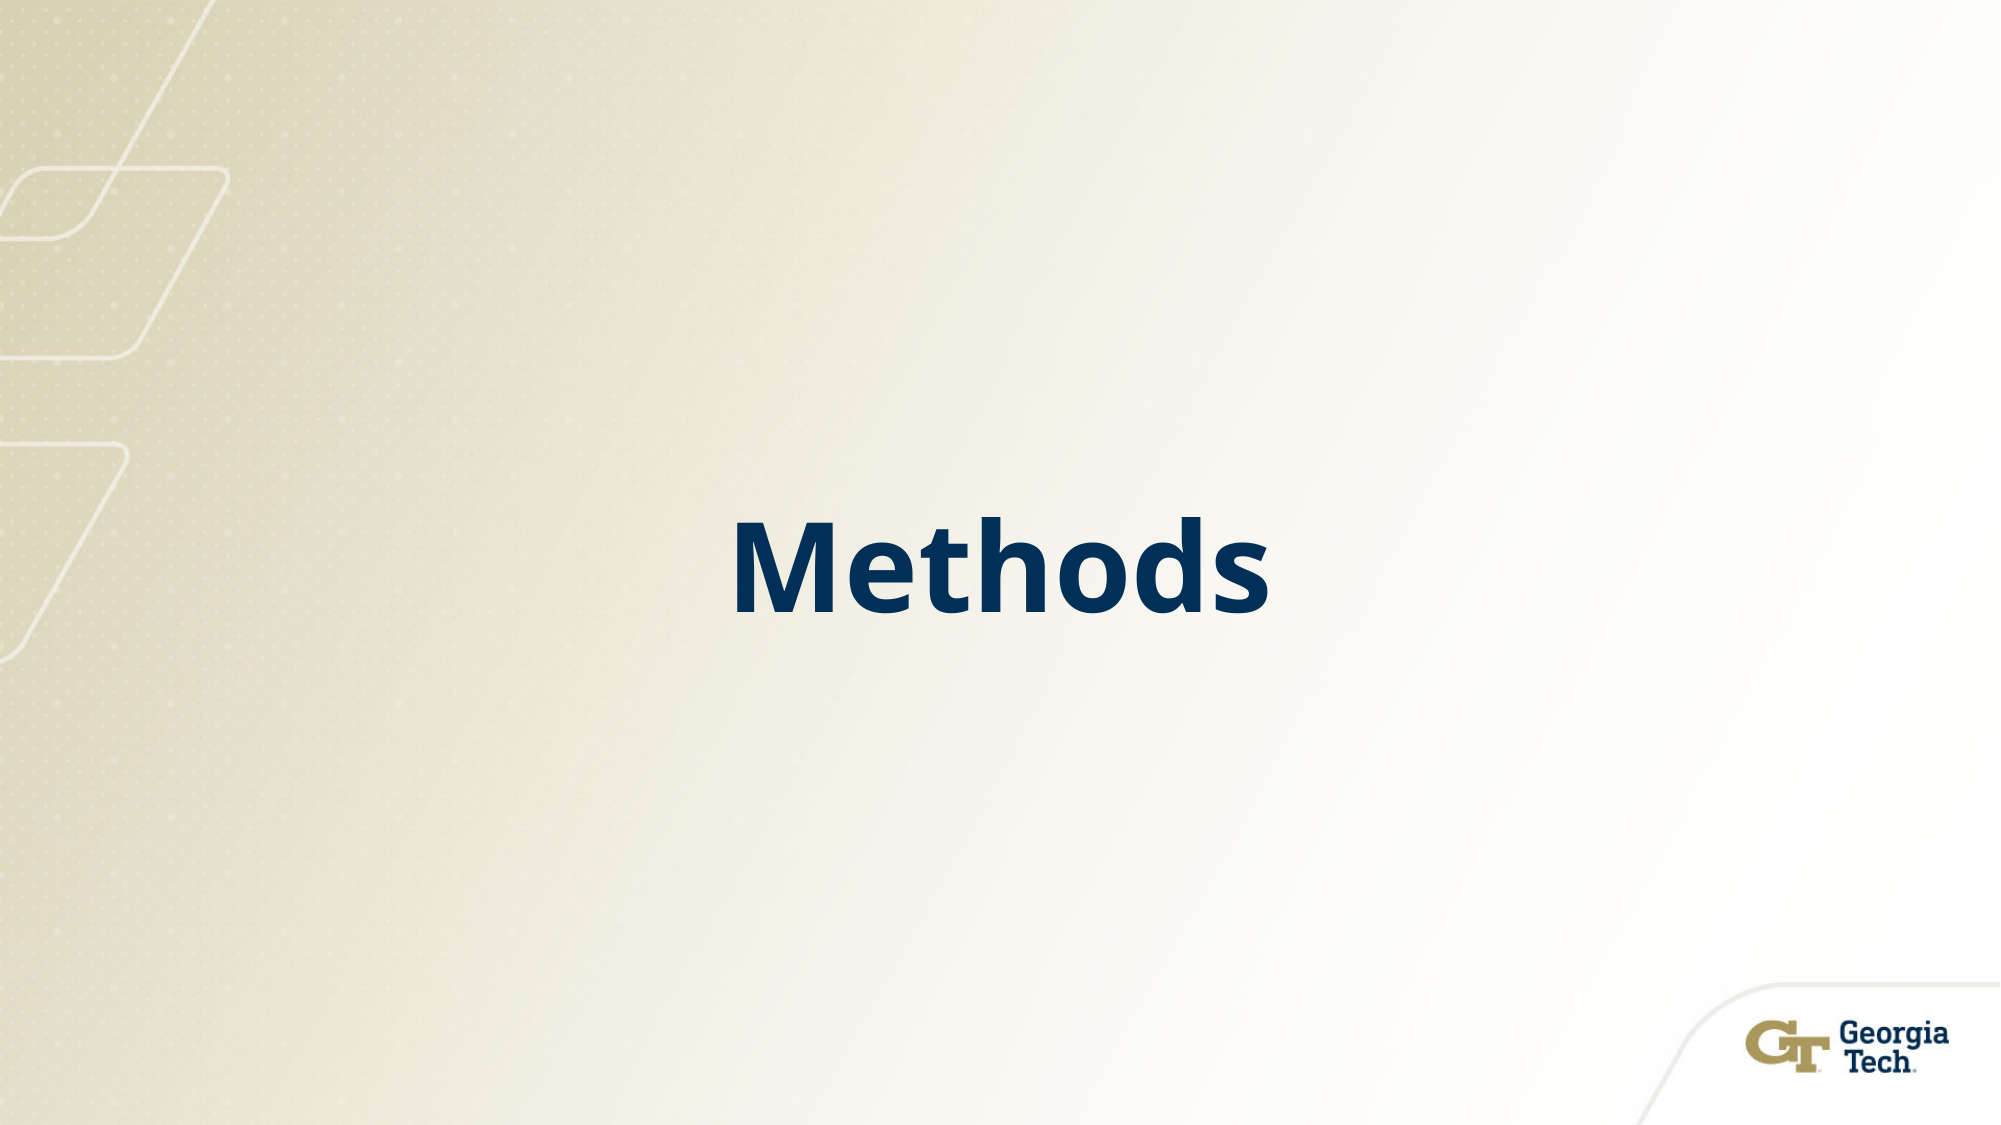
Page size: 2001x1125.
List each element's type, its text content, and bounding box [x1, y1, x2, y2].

picture [0, 0, 2001, 1125]
title Methods [269, 319, 1731, 806]
